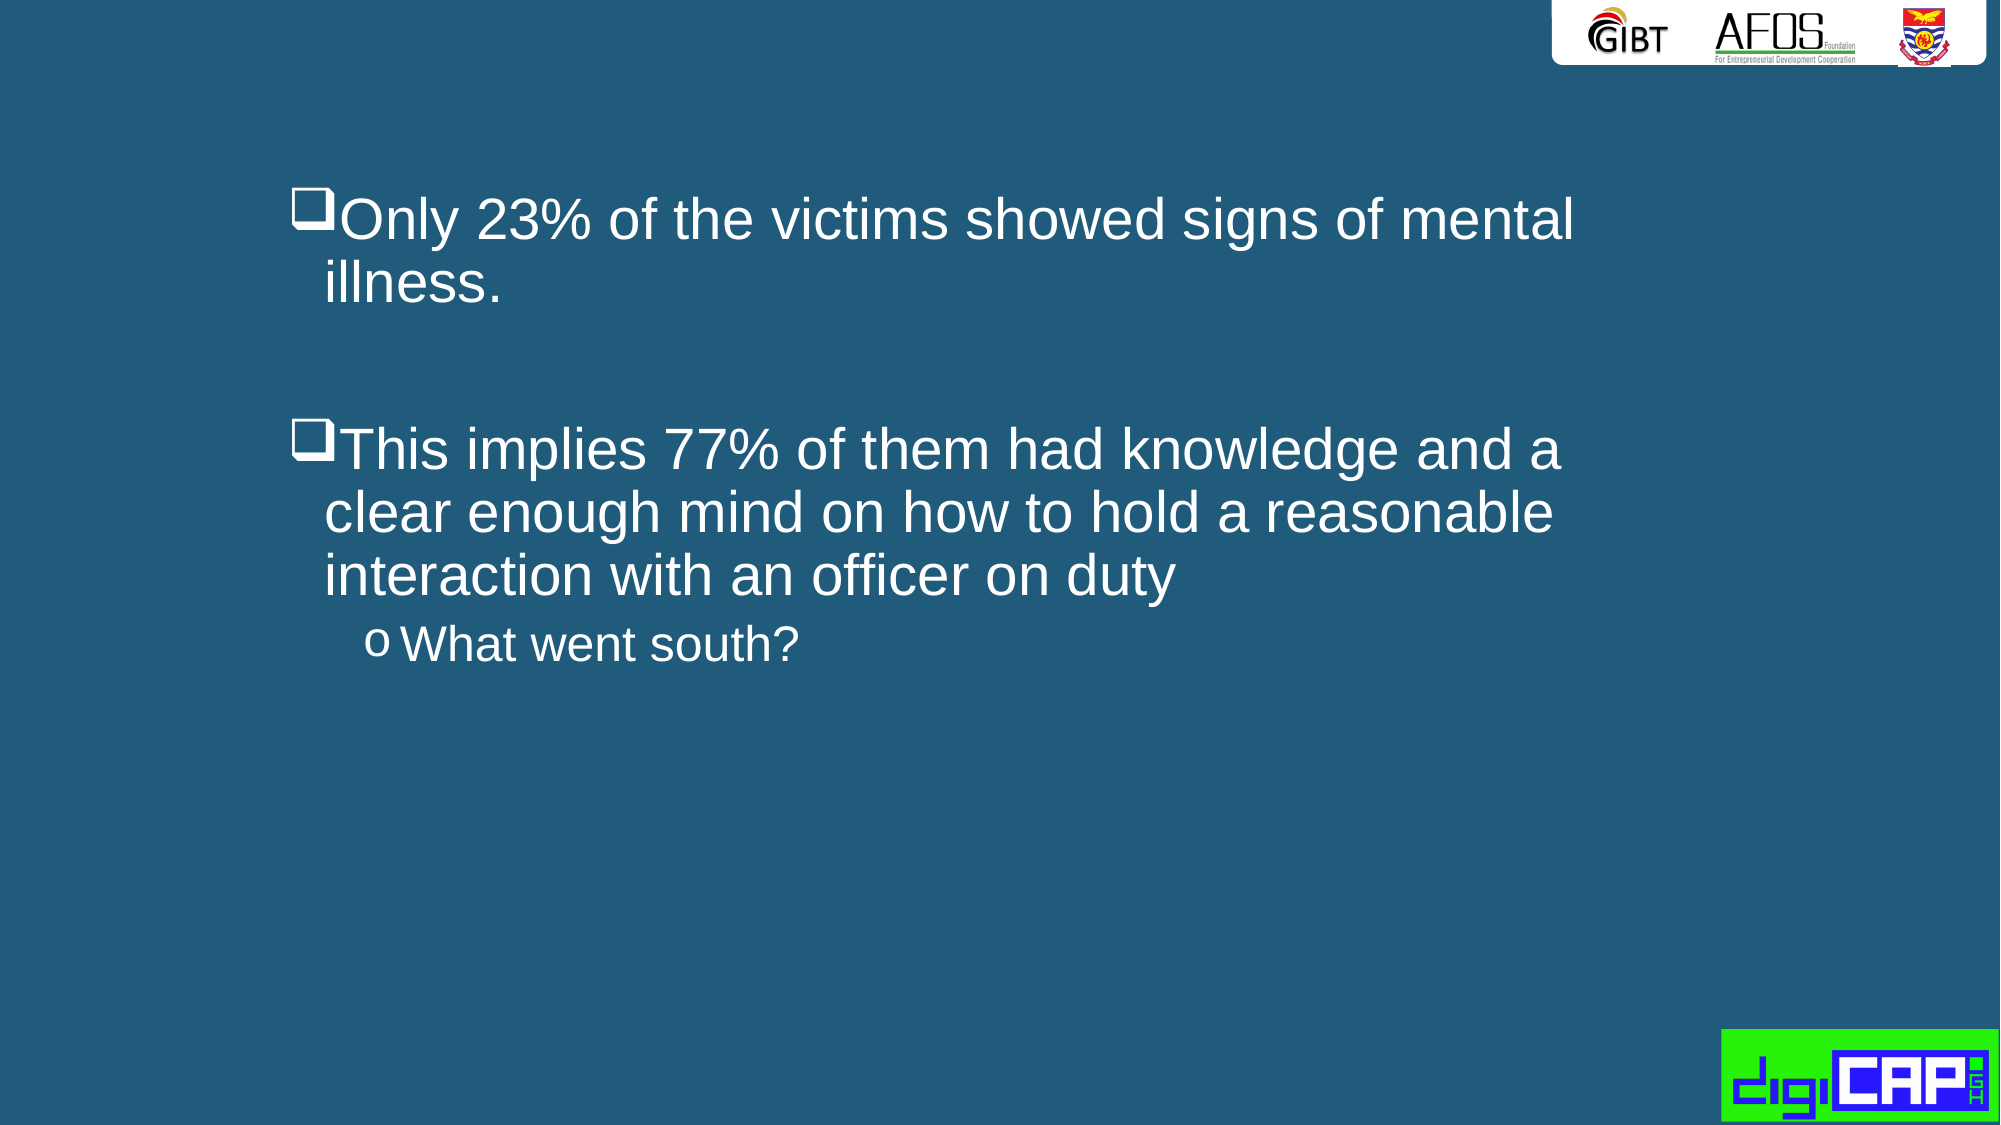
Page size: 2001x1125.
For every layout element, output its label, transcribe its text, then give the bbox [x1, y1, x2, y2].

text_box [1551, 0, 1706, 66]
picture [1708, 0, 1862, 77]
subtitle Only 23% of the victims showed signs of mental illness. This implies 77% of them had knowledge and a clear enough mind on how to hold a reasonable interaction with an officer on duty What went south? [287, 178, 1668, 768]
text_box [1863, 0, 1987, 66]
picture [1722, 1042, 2000, 1125]
text_box [1721, 1029, 1999, 1042]
picture [1898, 6, 1951, 67]
